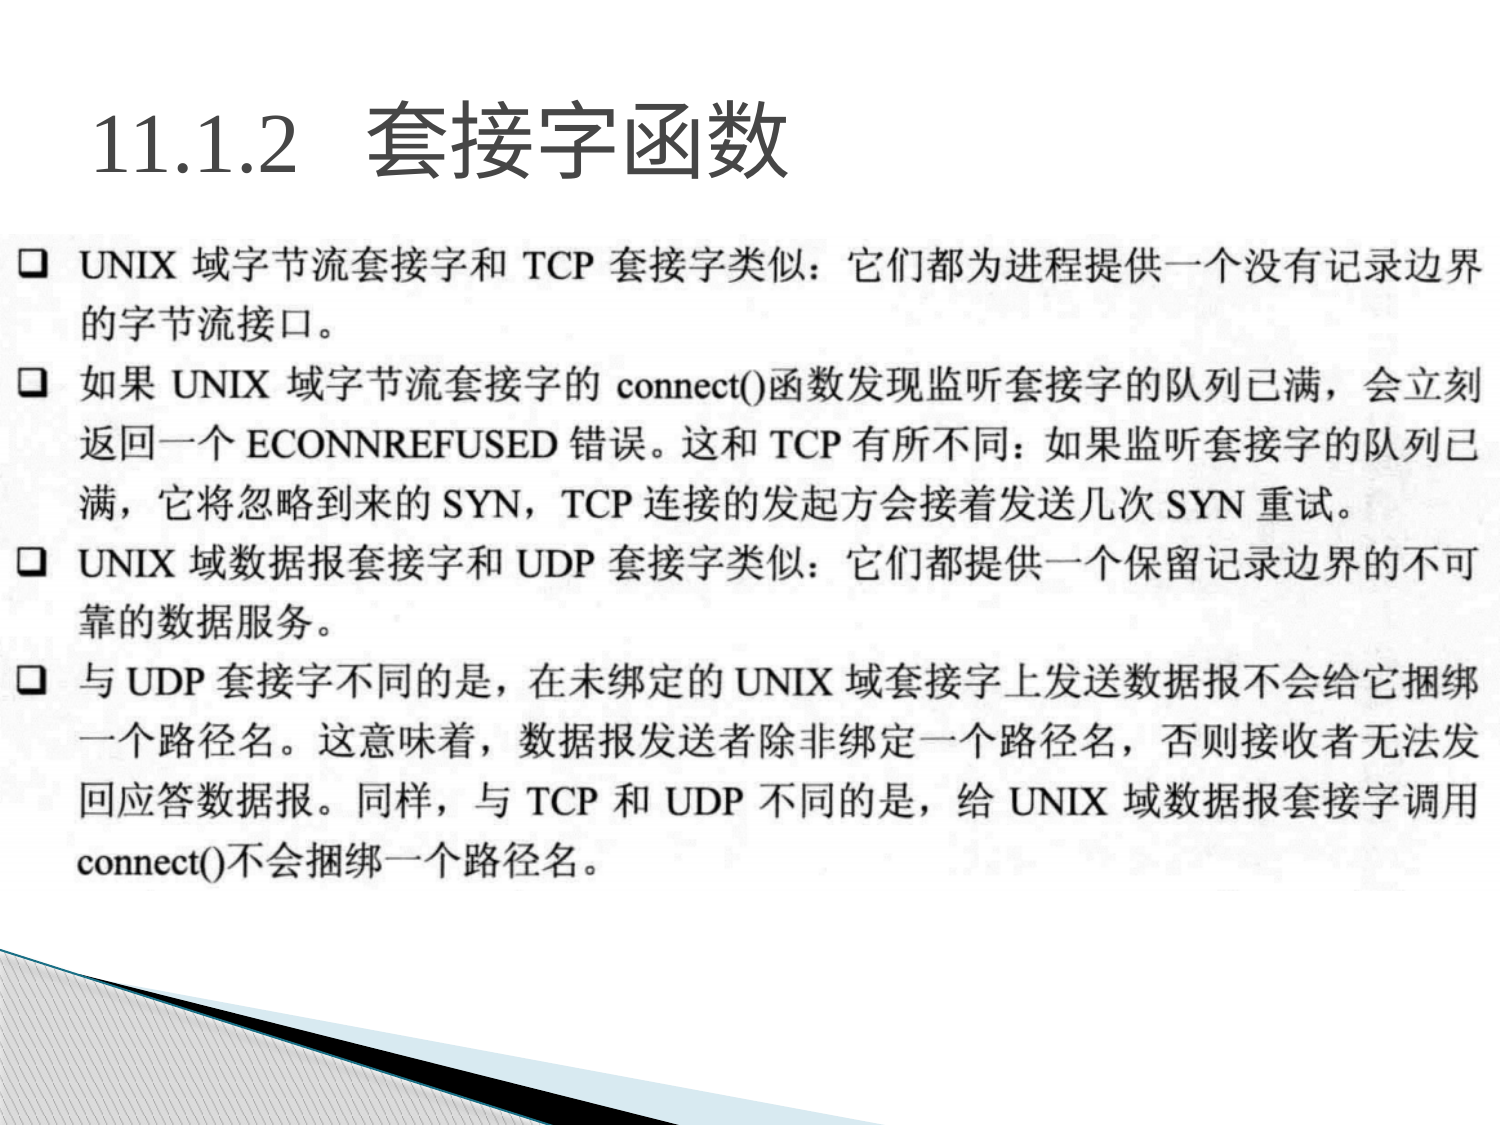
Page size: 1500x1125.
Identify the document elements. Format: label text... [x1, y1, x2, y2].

picture [0, 233, 1500, 891]
title 11.1.2 套接字函数 [75, 45, 1425, 233]
